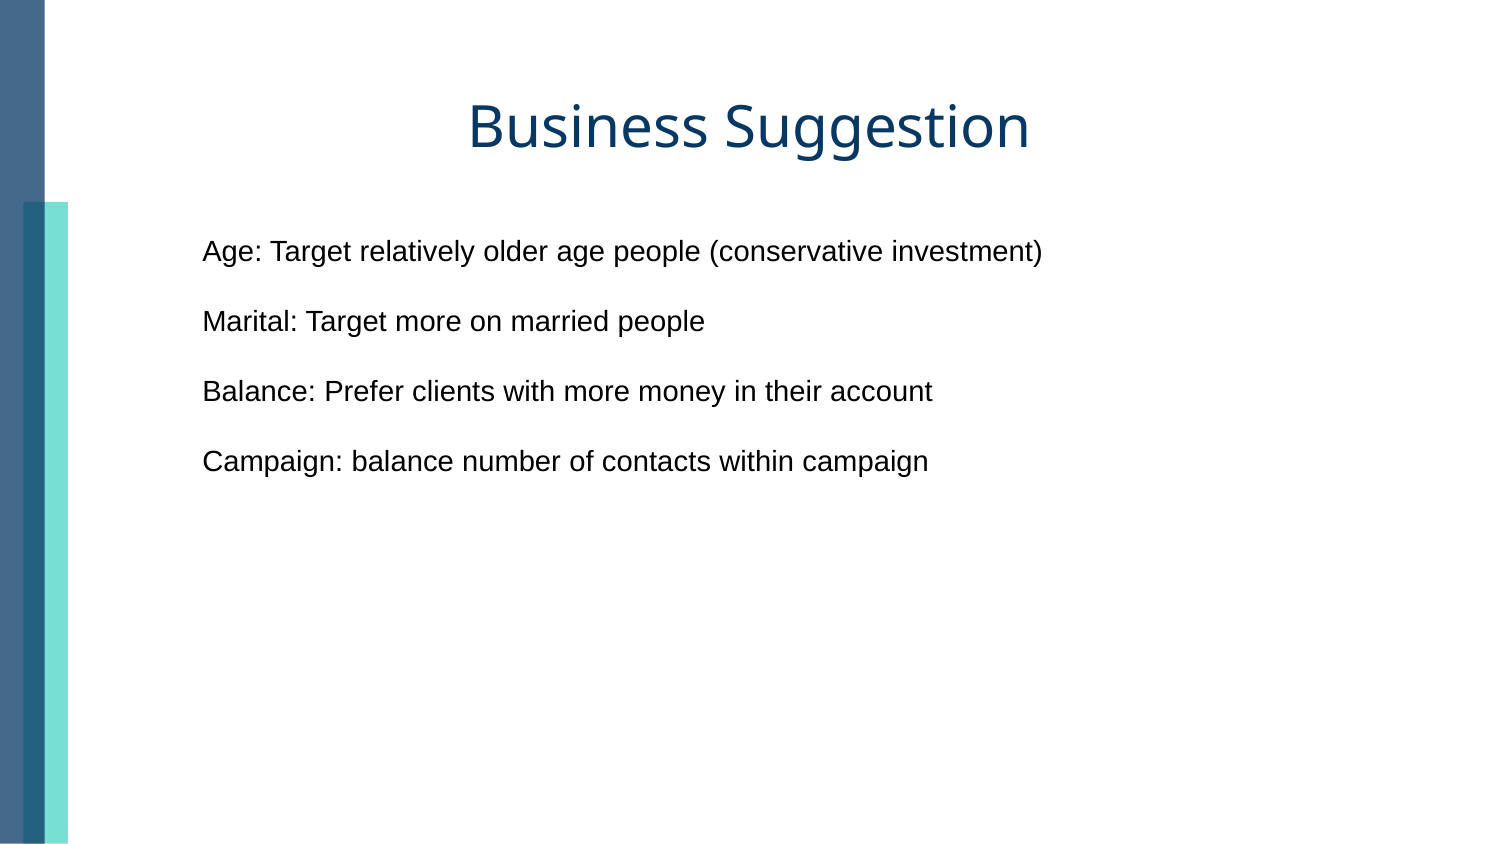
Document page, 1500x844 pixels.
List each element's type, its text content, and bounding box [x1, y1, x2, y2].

title Business Suggestion [322, 46, 1178, 202]
text_box Age: Target relatively older age people (conservative investment) Marital: Target more on married people Balance: Prefer clients with more money in their account Campaign: balance number of contacts within campaign [187, 224, 1240, 625]
